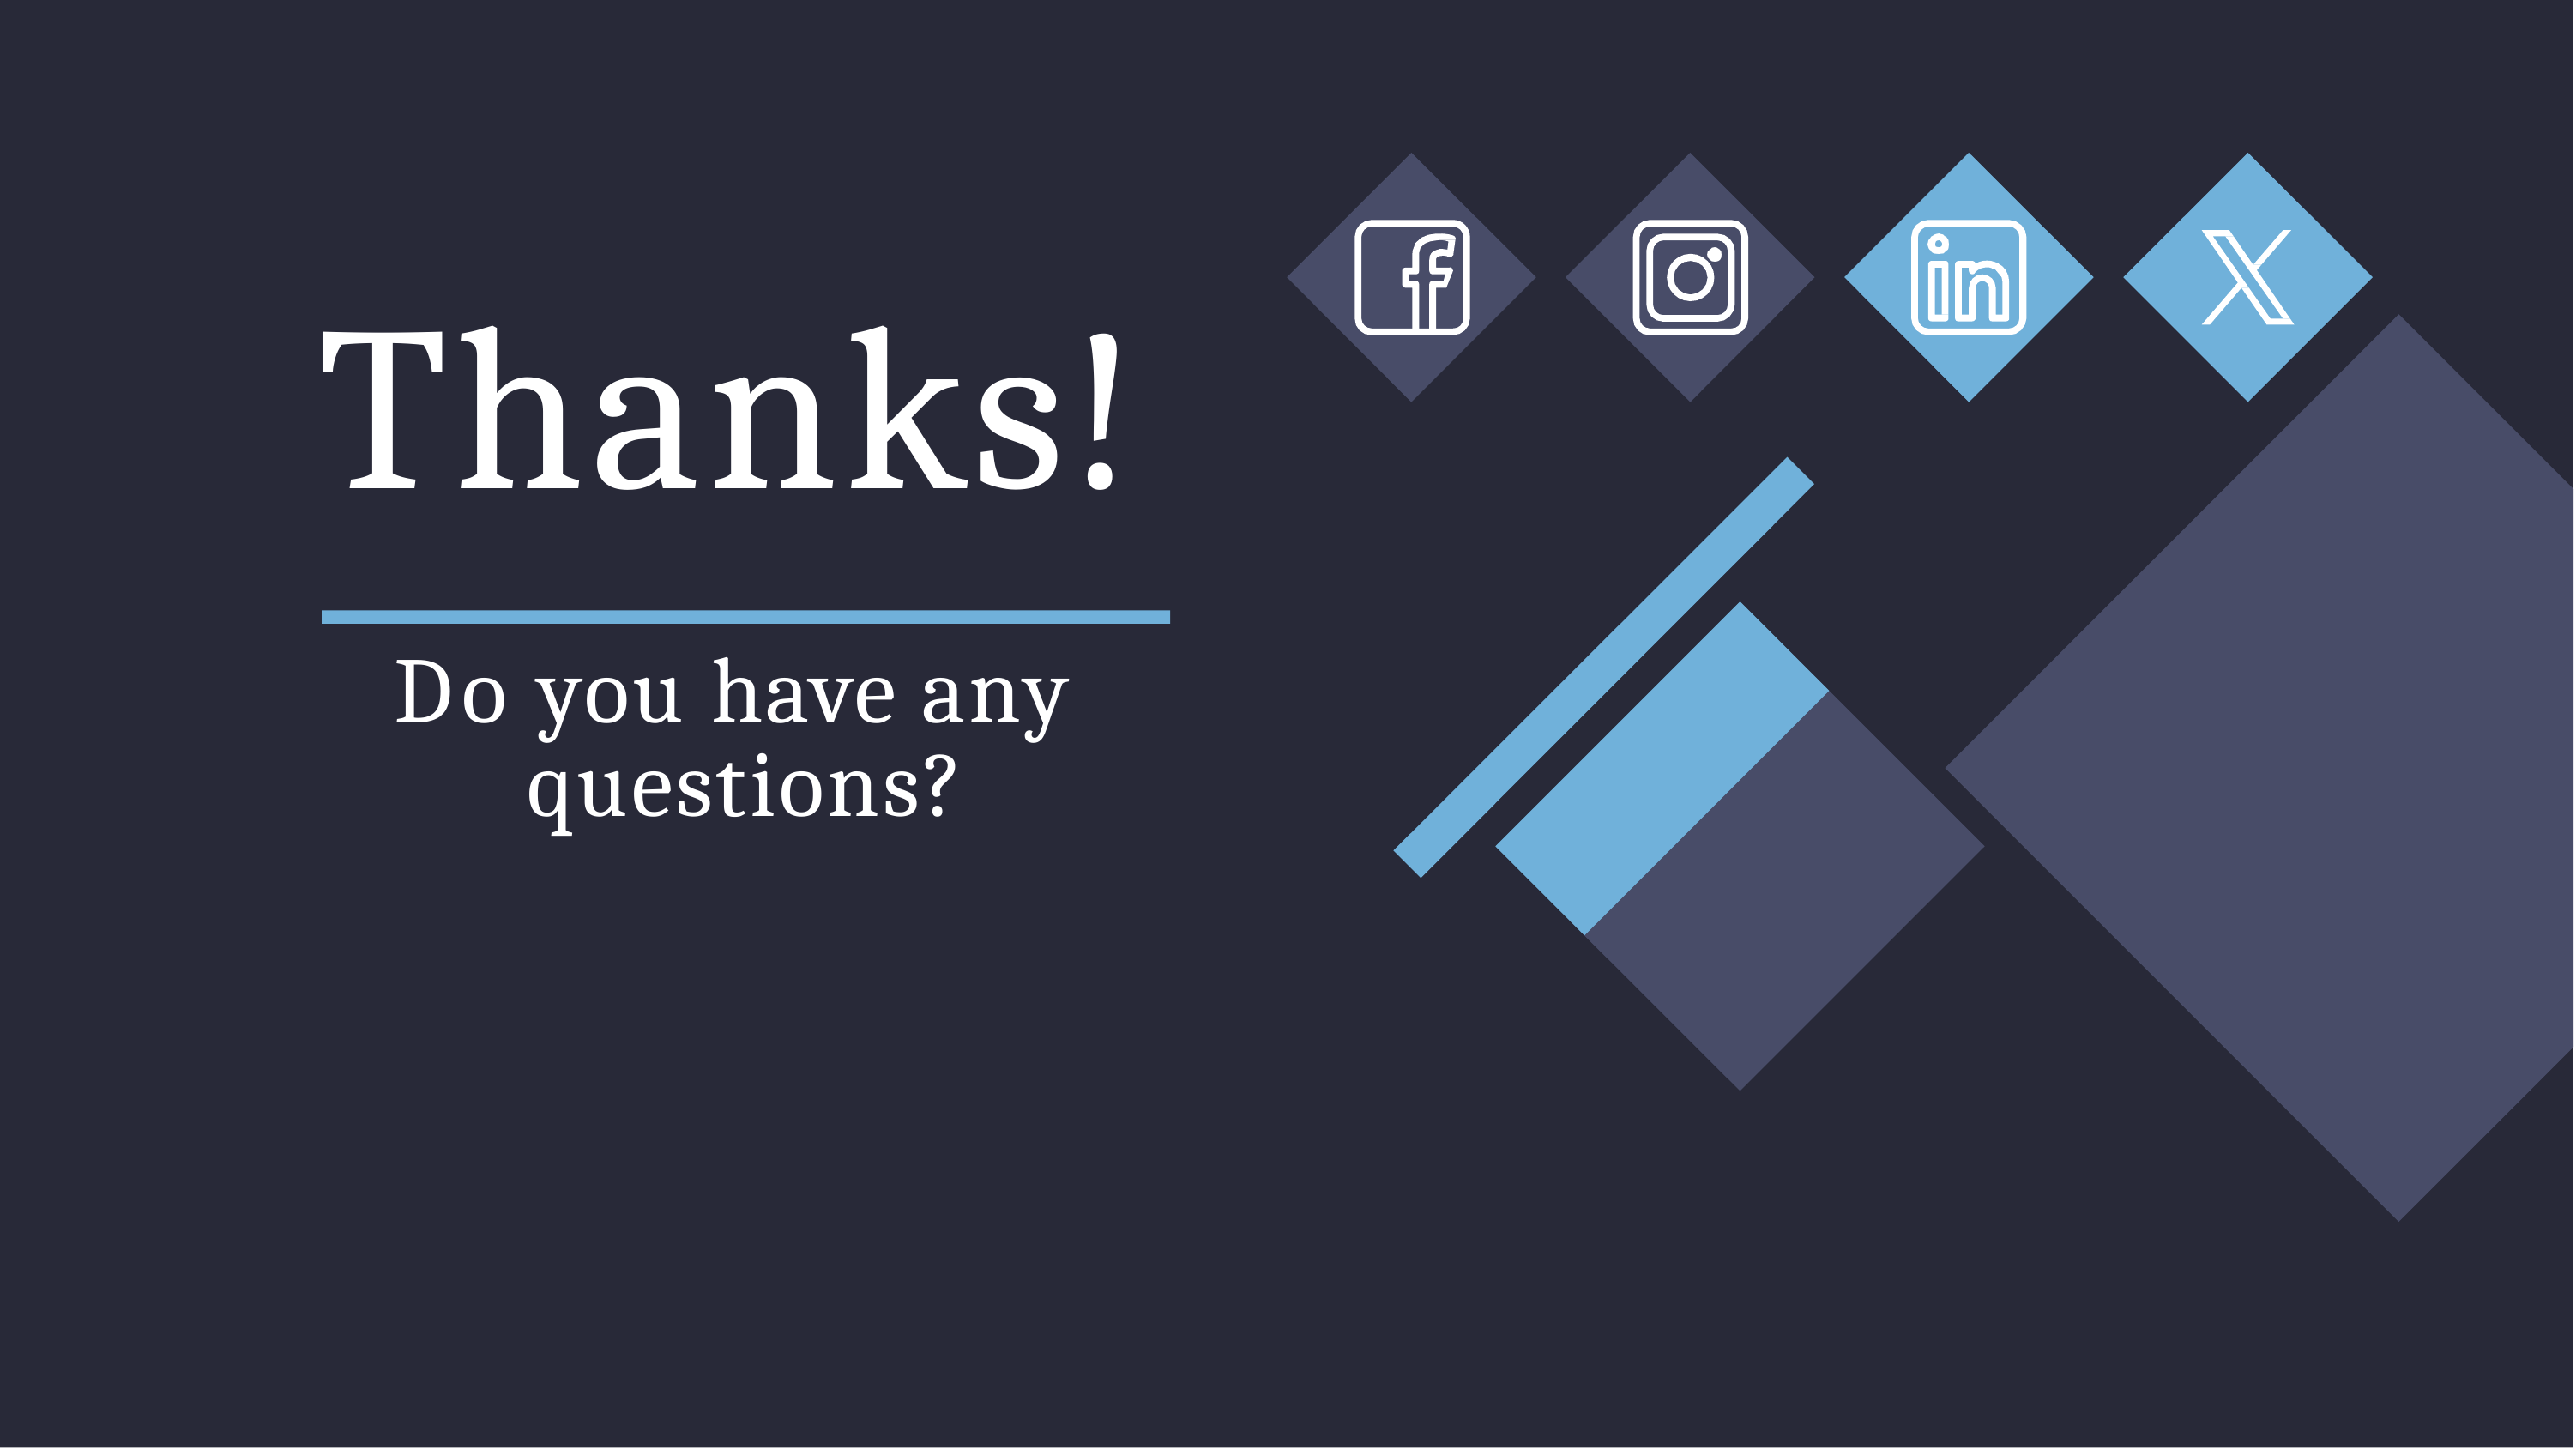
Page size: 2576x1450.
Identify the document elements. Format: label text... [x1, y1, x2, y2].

title Thanks! [316, 253, 1171, 535]
text_box Do you have any questions? [385, 626, 1104, 836]
text_box [322, 610, 1171, 624]
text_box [1286, 152, 2574, 1223]
